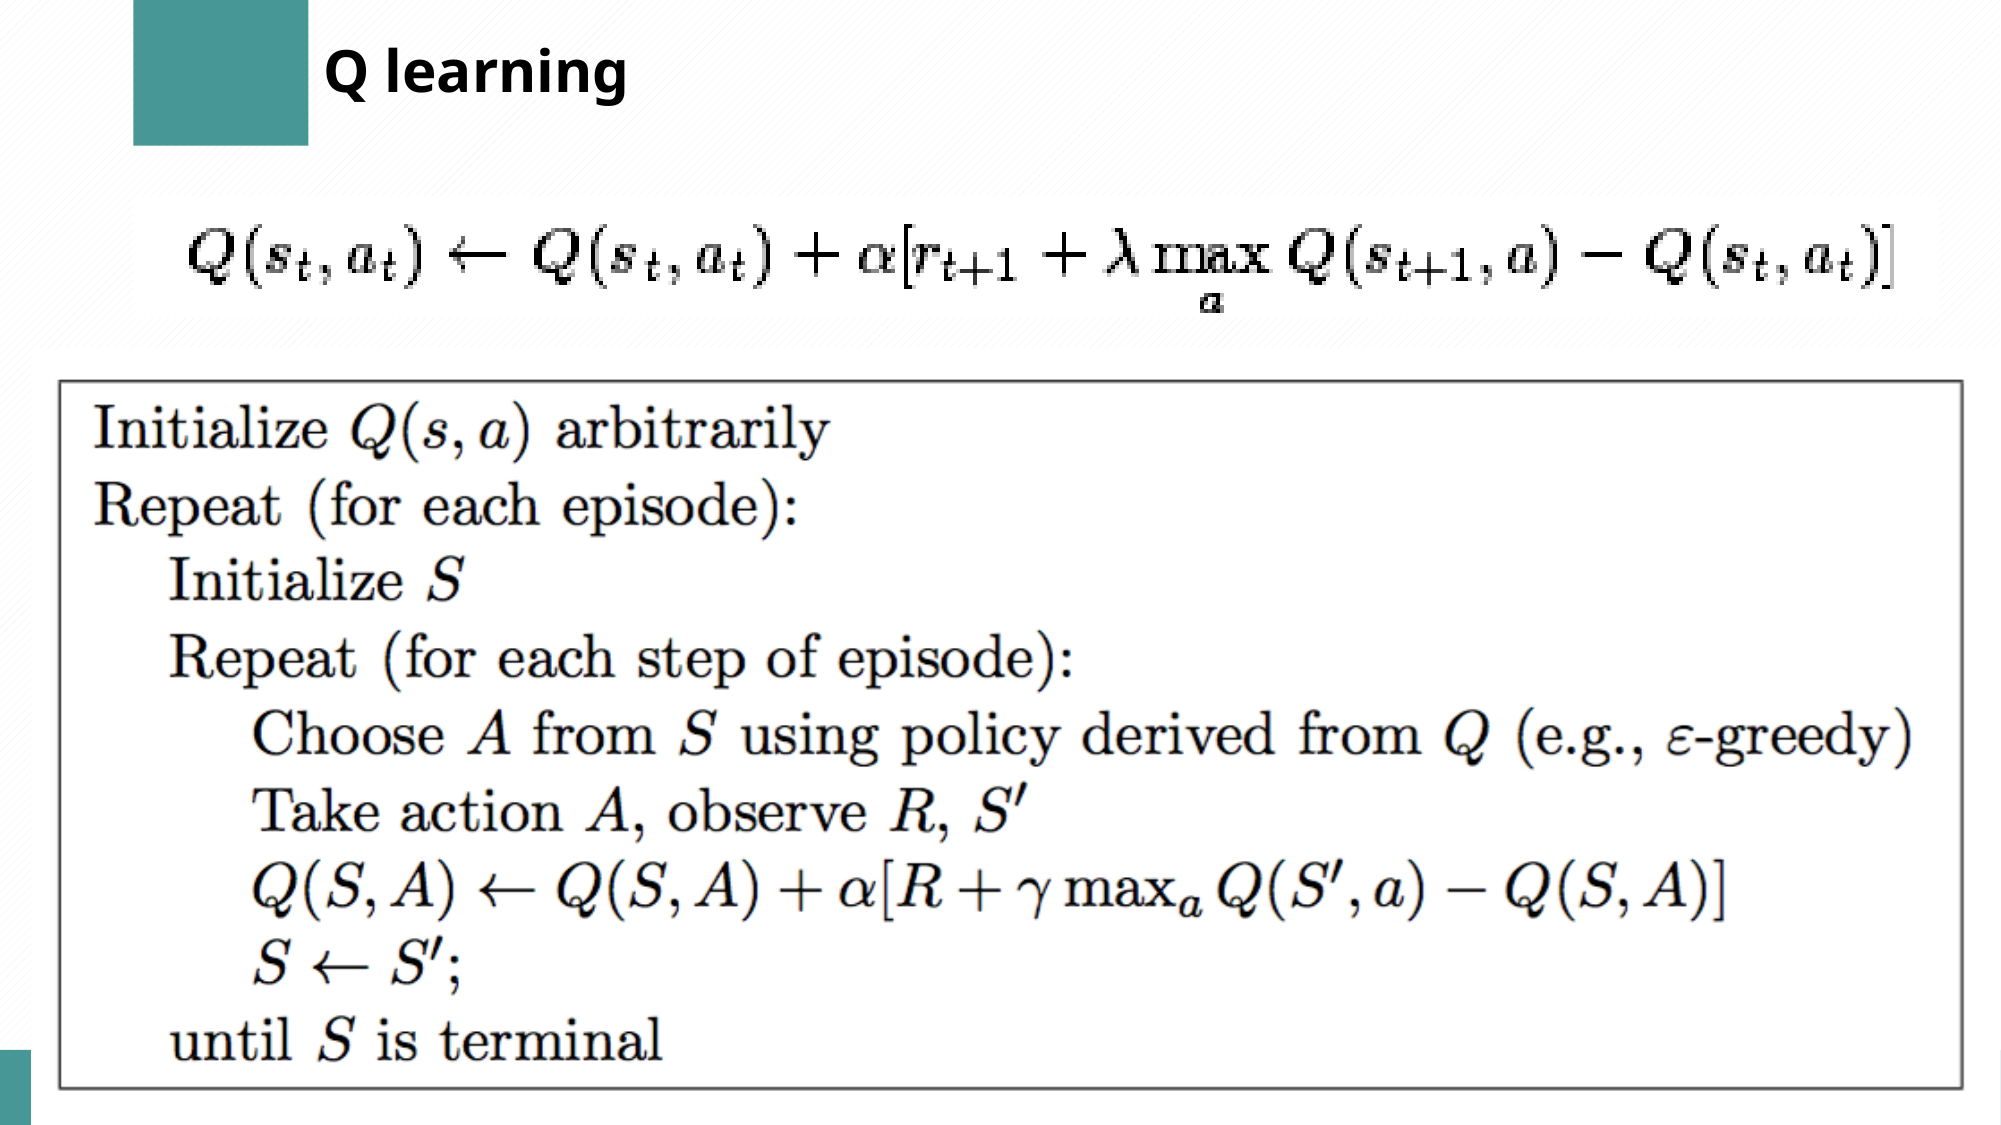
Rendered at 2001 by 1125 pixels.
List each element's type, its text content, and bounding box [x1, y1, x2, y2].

picture [133, 196, 1939, 318]
list Q learning [308, 34, 1087, 105]
picture [31, 348, 2000, 1125]
